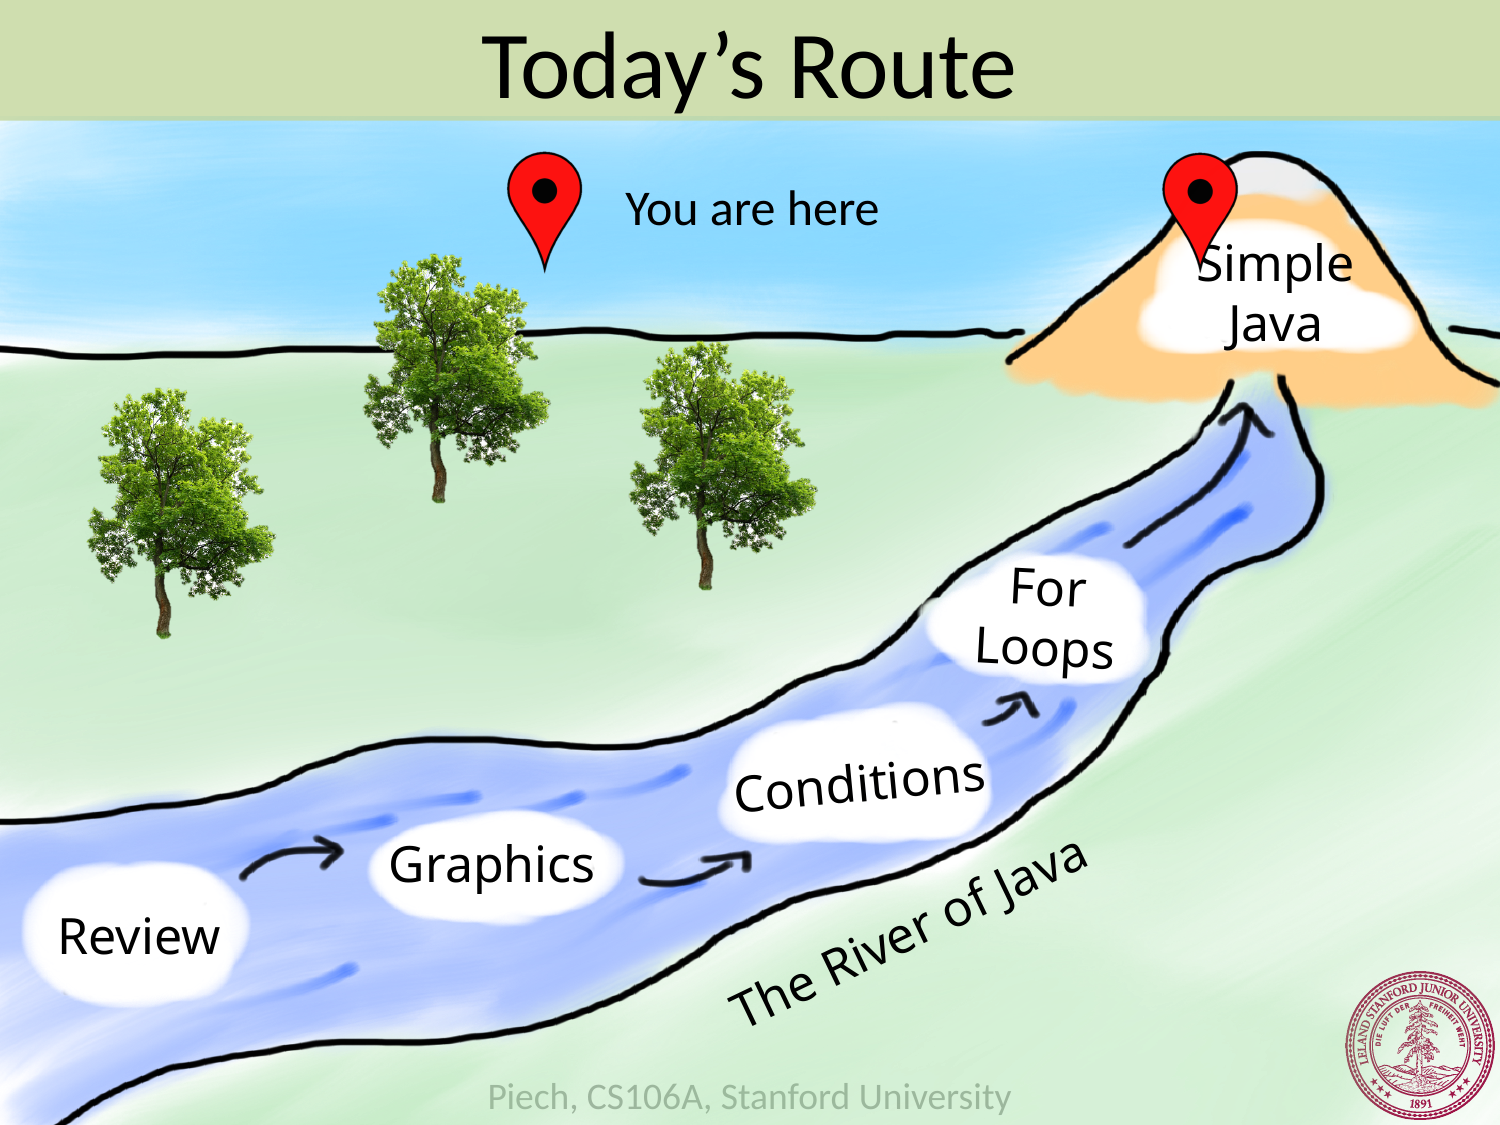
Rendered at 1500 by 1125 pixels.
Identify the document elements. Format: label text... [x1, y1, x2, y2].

text_box Today’s Route [0, 0, 1500, 77]
picture [0, 78, 1500, 1125]
